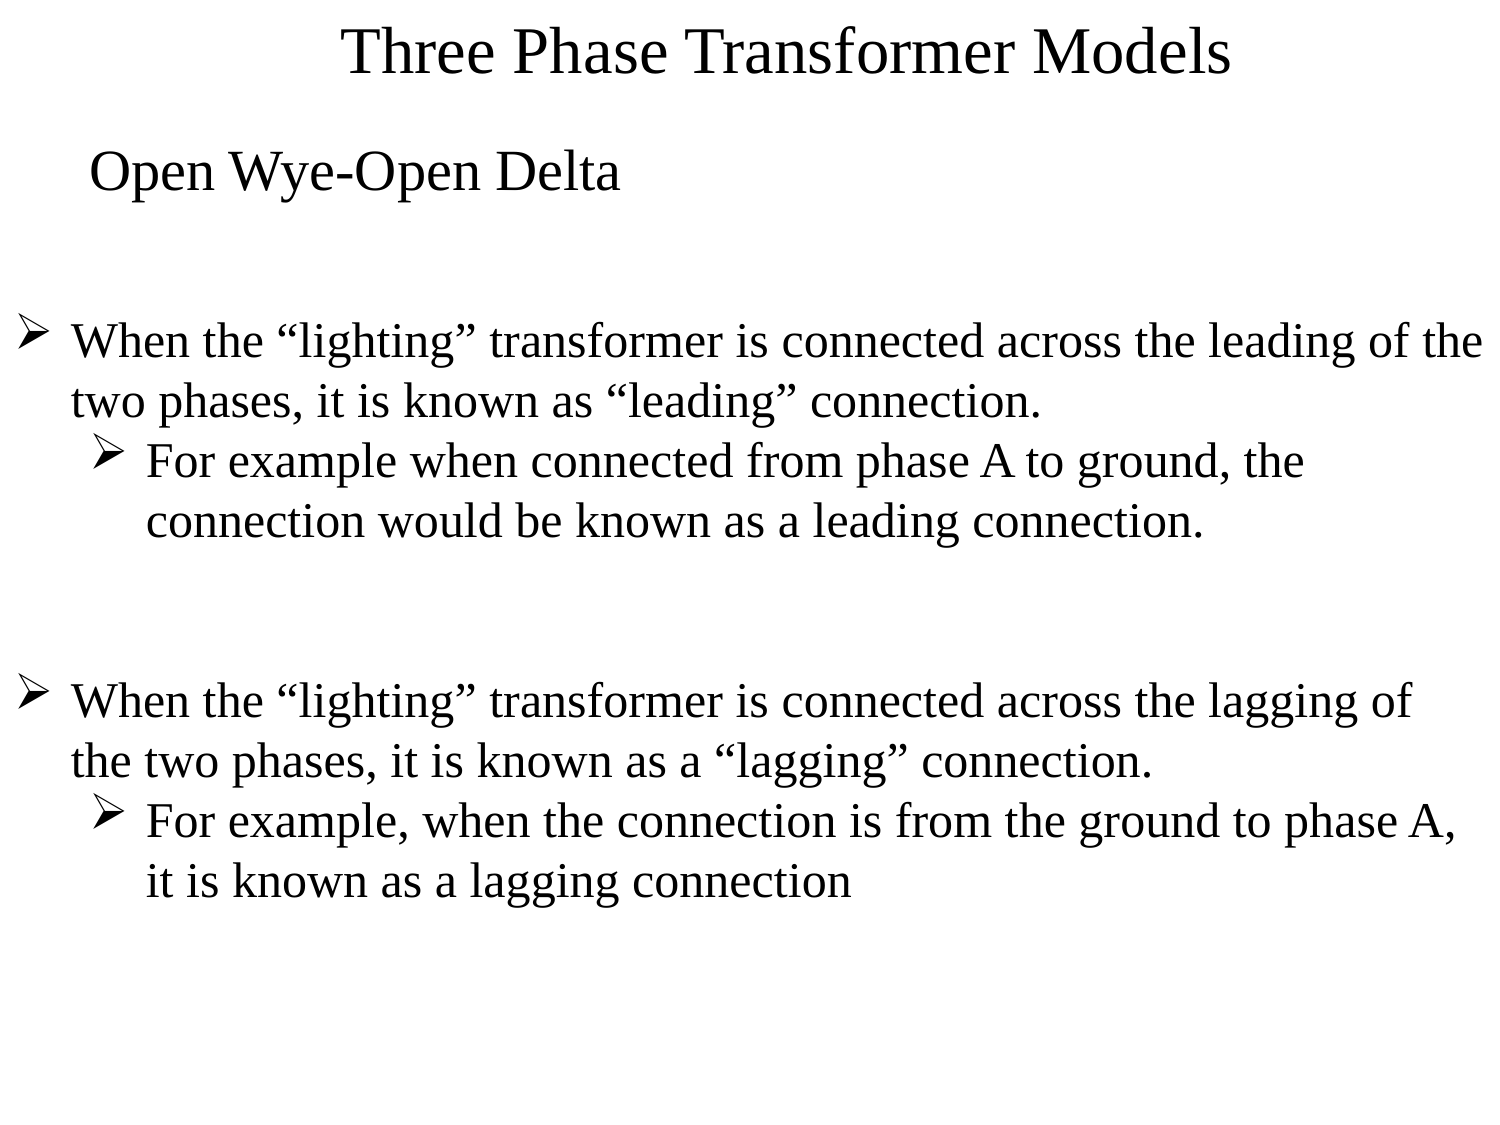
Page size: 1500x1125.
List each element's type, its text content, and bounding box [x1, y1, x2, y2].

text_box Three Phase Transformer Models [0, 0, 1500, 95]
text_box Open Wye-Open Delta When the “lighting” transformer is connected across the leading of the two phases, it is known as “leading” connection. For example when connected from phase A to ground, the connection would be known as a leading connection. When the “lighting” transformer is connected across the lagging of the two phases, it is known as a “lagging” connection. For example, when the connection is from the ground to phase A, it is known as a lagging connection [0, 125, 1500, 915]
